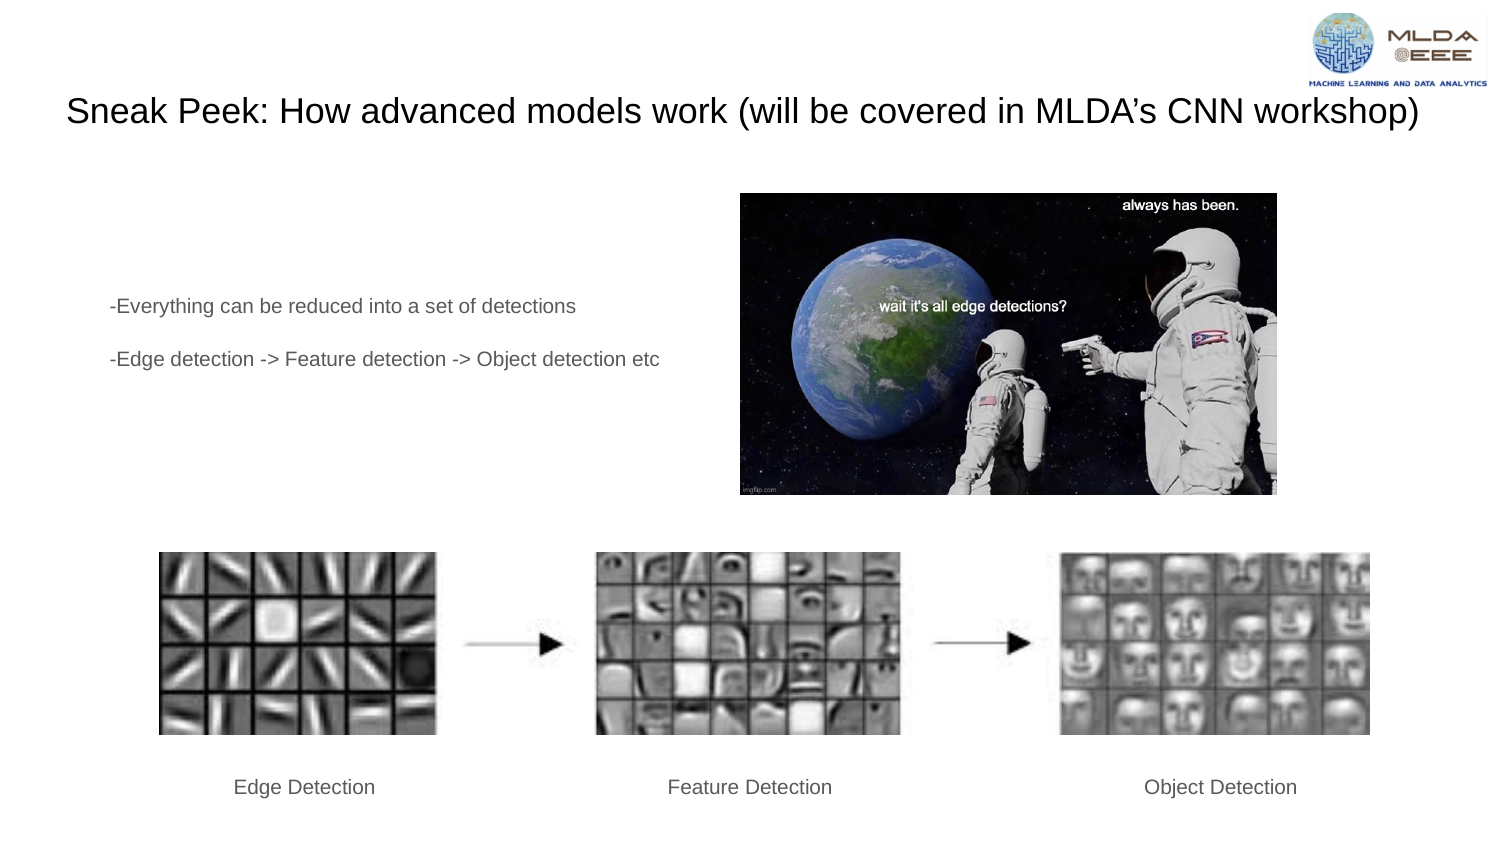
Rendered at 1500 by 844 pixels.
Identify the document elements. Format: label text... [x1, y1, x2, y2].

text_box Feature Detection [640, 755, 860, 814]
picture [1309, 13, 1488, 88]
text_box Edge Detection [171, 755, 438, 814]
picture [159, 552, 1370, 736]
text_box -Everything can be reduced into a set of detections -Edge detection -> Feature detection -> Object detection etc [94, 273, 697, 386]
picture [740, 193, 1277, 495]
text_box Object Detection [1111, 755, 1331, 814]
title Sneak Peek: How advanced models work (will be covered in MLDA’s CNN workshop) [51, 72, 1449, 167]
